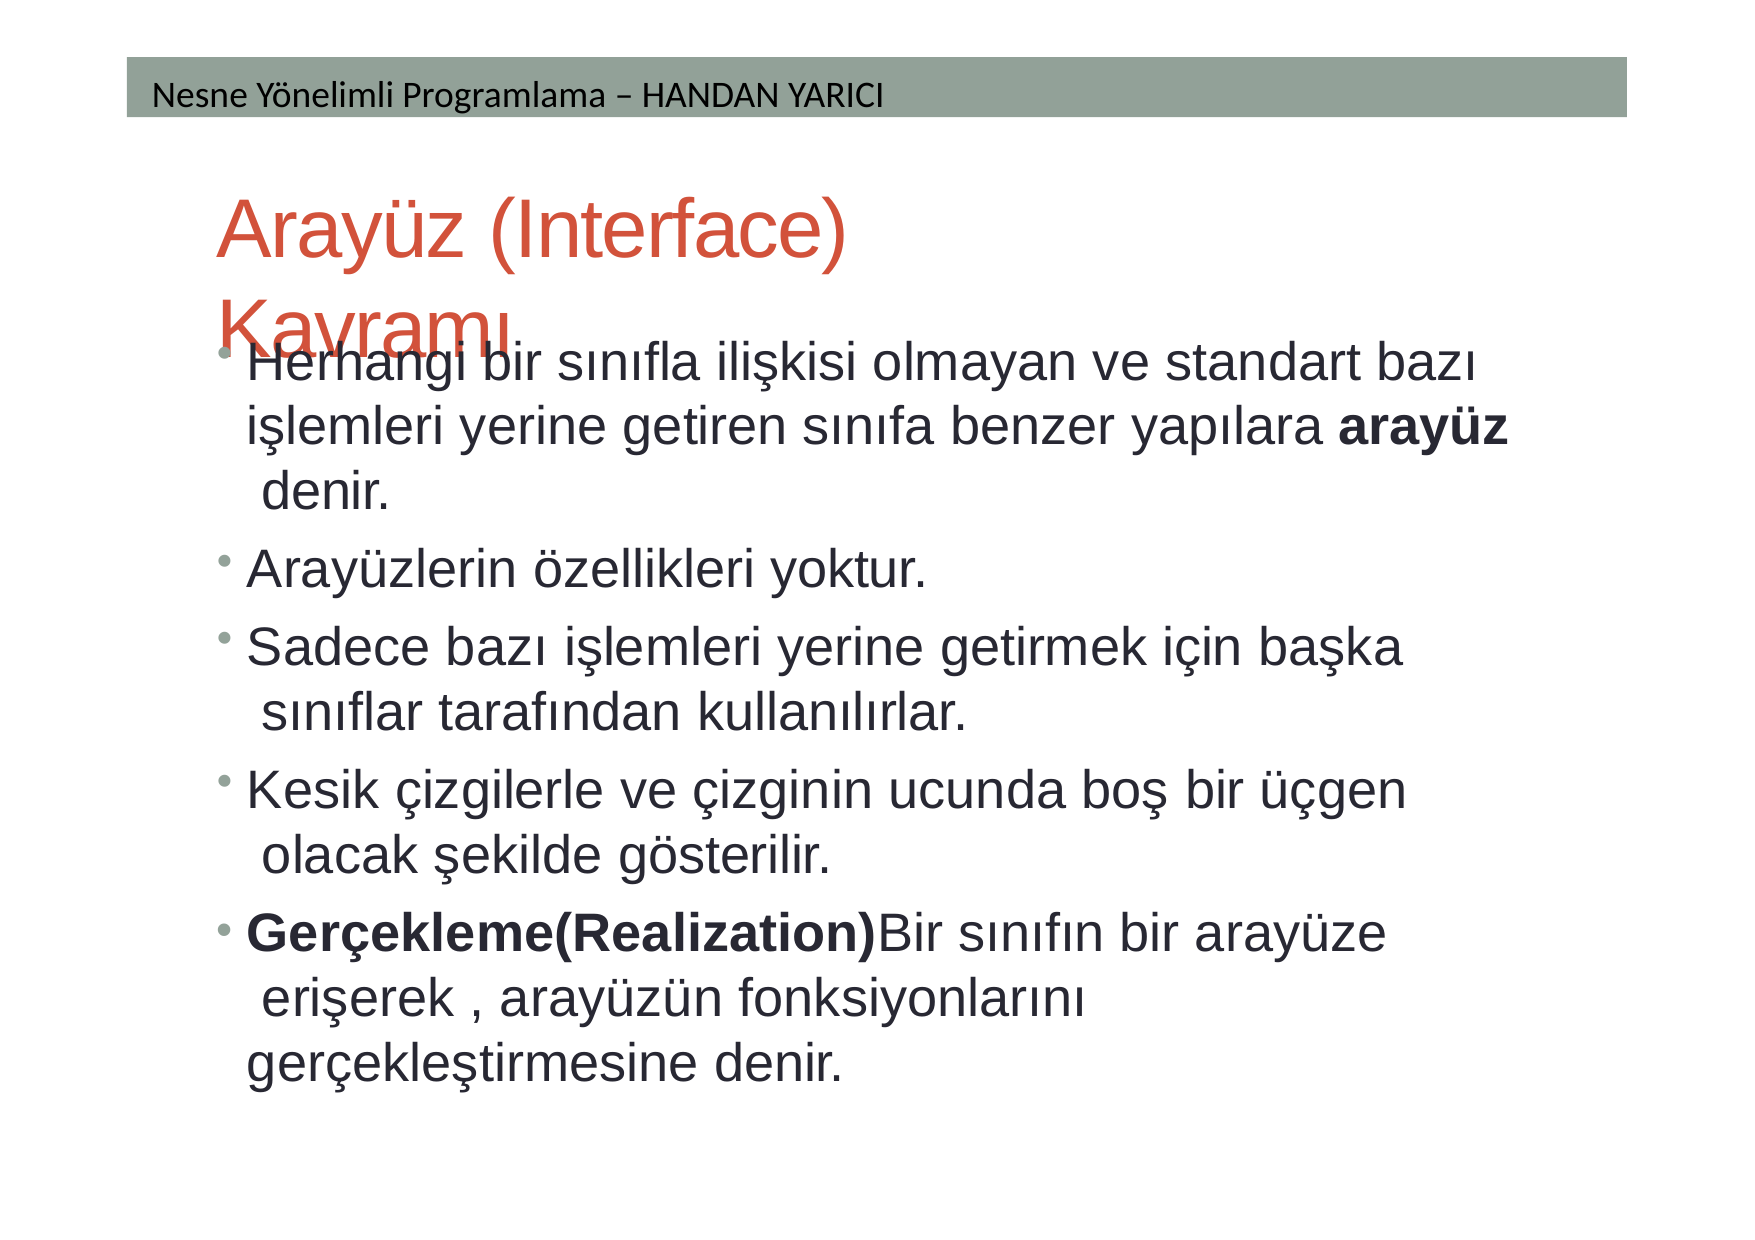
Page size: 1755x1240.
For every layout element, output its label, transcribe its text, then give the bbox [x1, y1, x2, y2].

text_box Nesne Yönelimli Programlama – HANDAN YARICI [137, 62, 901, 123]
title Arayüz (Interface) Kavramı [214, 171, 1164, 323]
text_box Herhangi bir sınıfla ilişkisi olmayan ve standart bazı işlemleri yerine getiren sınıfa benzer yapılara arayüz denir. Arayüzlerin özellikleri yoktur. Sadece bazı işlemleri yerine getirmek için başka sınıflar tarafından kullanılırlar. Kesik çizgilerle ve çizginin ucunda boş bir üçgen olacak şekilde gösterilir. Gerçekleme(Realization)Bir sınıfın bir arayüze erişerek , arayüzün fonksiyonlarını gerçekleştirmesine denir. [214, 323, 1515, 1093]
